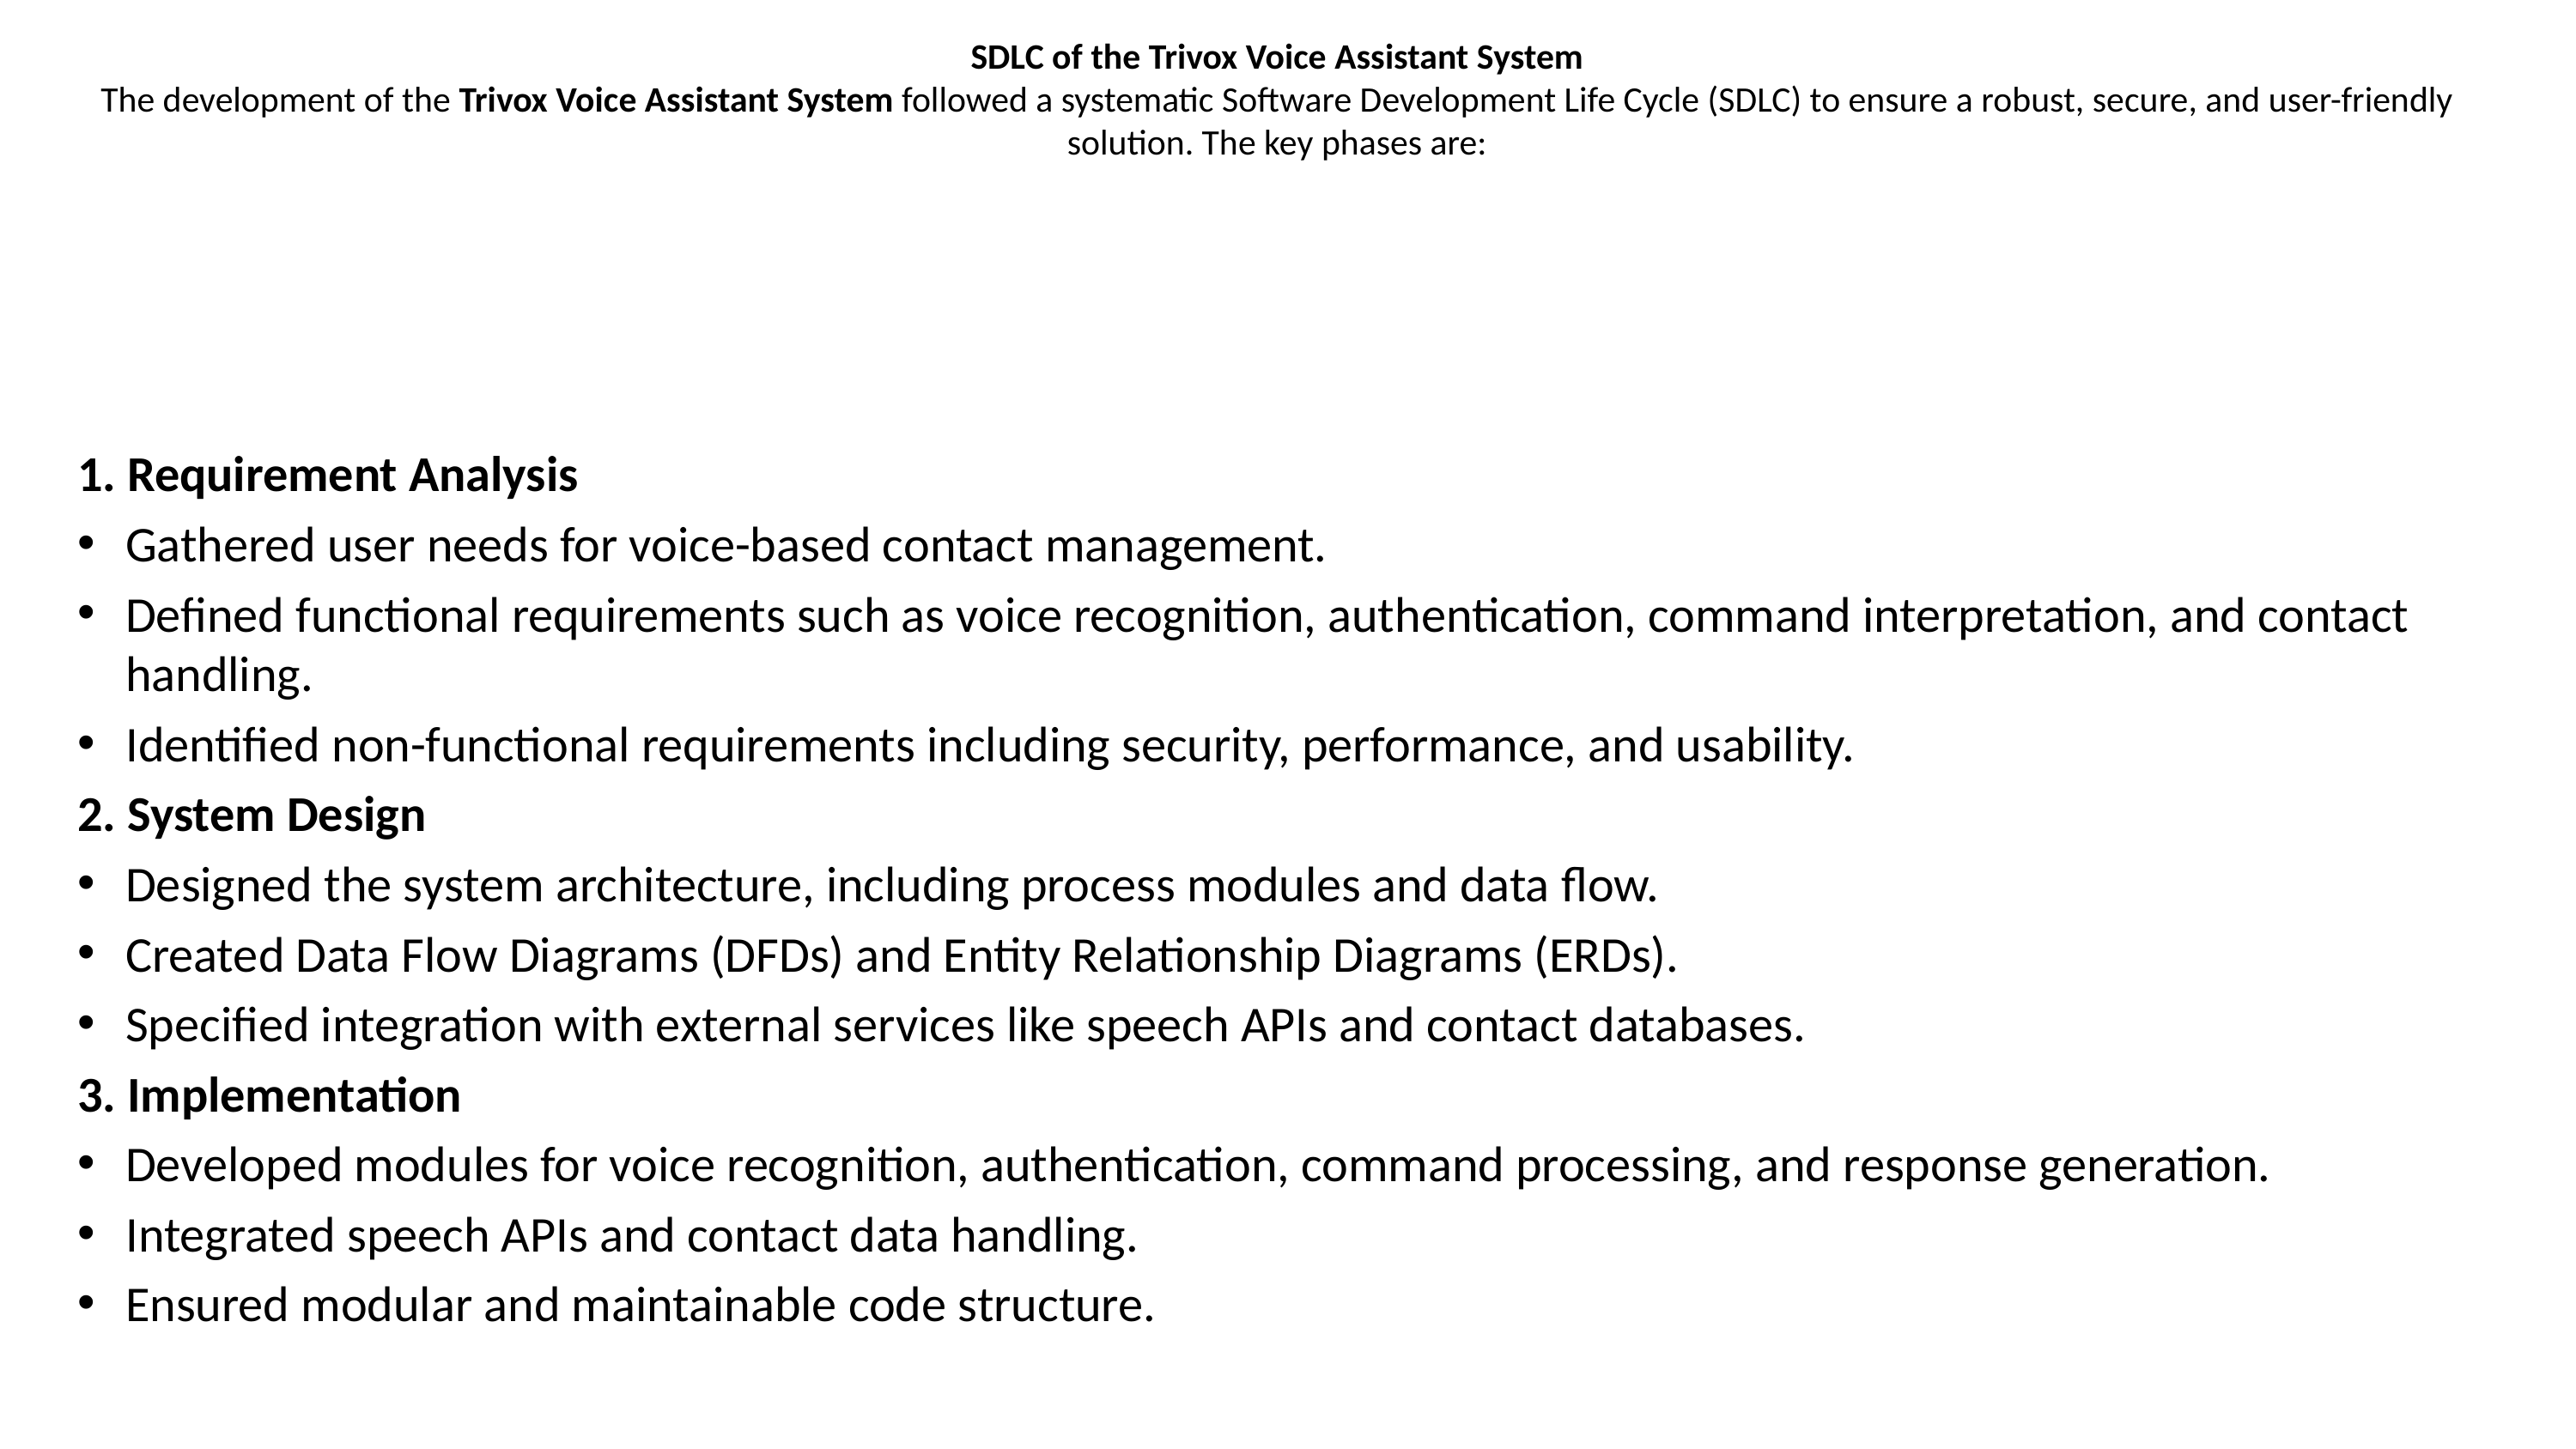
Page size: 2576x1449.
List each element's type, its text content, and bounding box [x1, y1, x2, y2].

title SDLC of the Trivox Voice Assistant System The development of the Trivox Voice Assistant System followed a systematic Software Development Life Cycle (SDLC) to ensure a robust, secure, and user-friendly solution. The key phases are: [64, 39, 2490, 200]
list 1. Requirement Analysis Gathered user needs for voice-based contact management. Defined functional requirements such as voice recognition, authentication, command interpretation, and contact handling. Identified non-functional requirements including security, performance, and usability. 2. System Design Designed the system architecture, including process modules and data flow. Created Data Flow Diagrams (DFDs) and Entity Relationship Diagrams (ERDs). Specified integration with external services like speech APIs and contact databases. 3. Implementation Developed modules for voice recognition, authentication, command processing, and response generation. Integrated speech APIs and contact data handling. Ensured modular and maintainable code structure. [64, 225, 2490, 1368]
